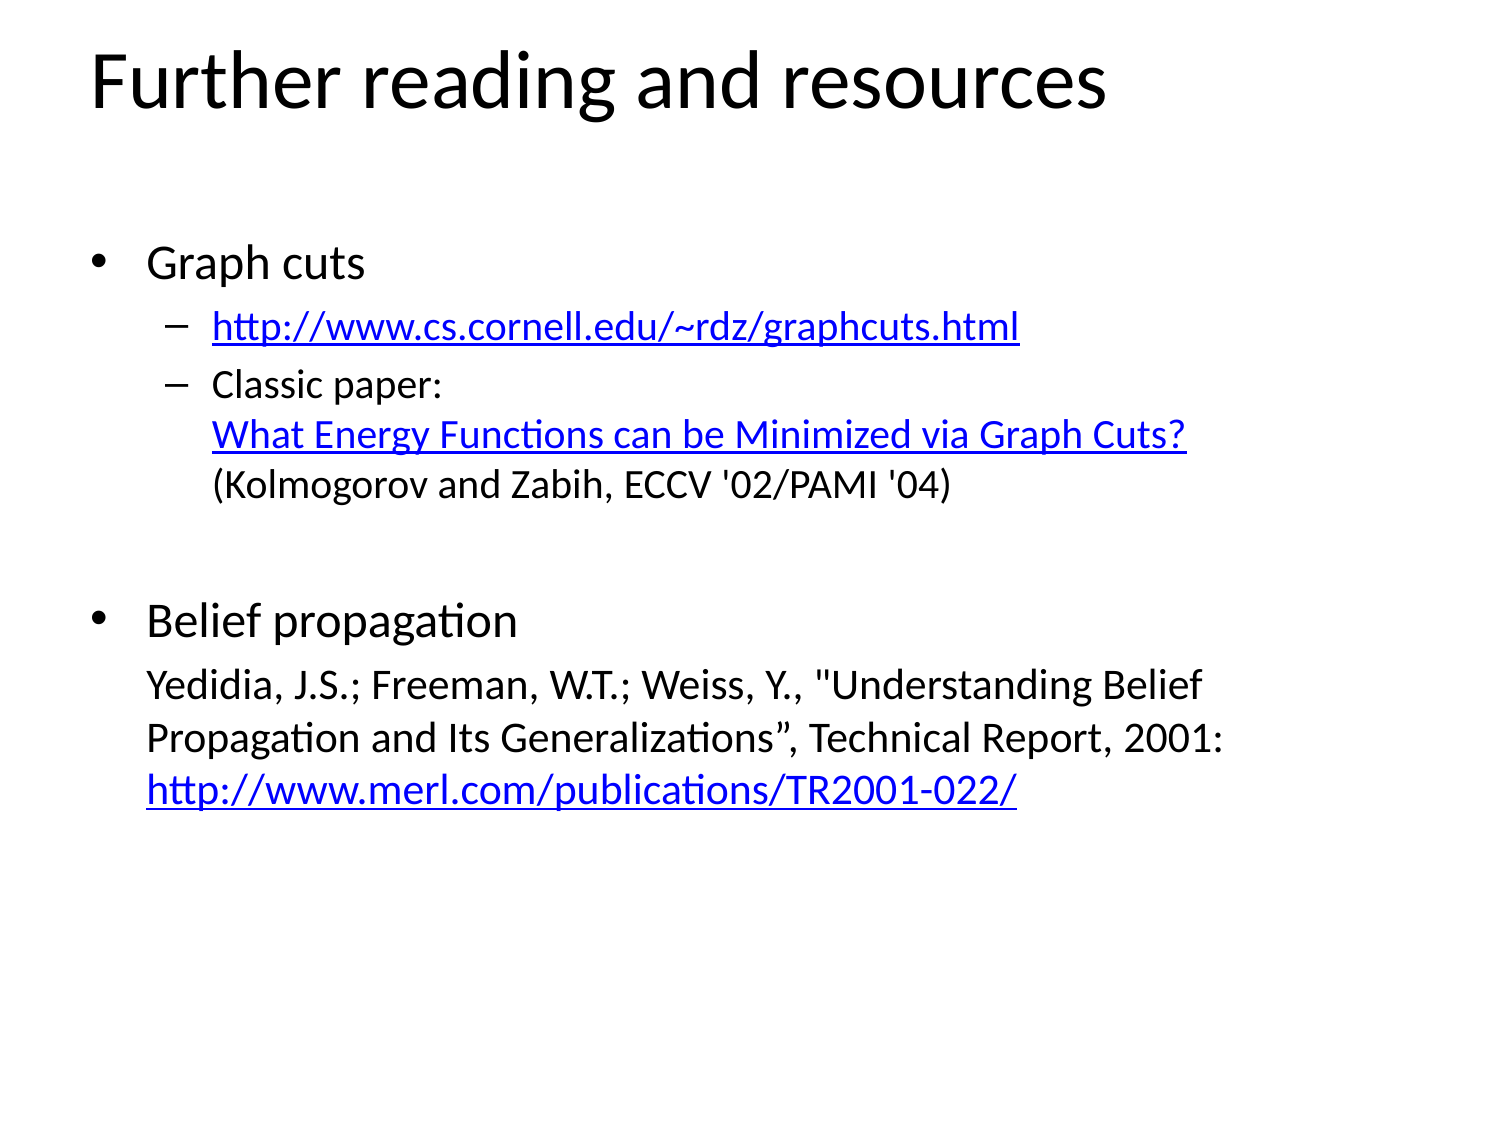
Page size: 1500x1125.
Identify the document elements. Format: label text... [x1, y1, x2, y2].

list Graph cuts http://www.cs.cornell.edu/~rdz/graphcuts.html Classic paper: What Energy Functions can be Minimized via Graph Cuts? (Kolmogorov and Zabih, ECCV '02/PAMI '04) Belief propagation Yedidia, J.S.; Freeman, W.T.; Weiss, Y., "Understanding Belief Propagation and Its Generalizations”, Technical Report, 2001: http://www.merl.com/publications/TR2001-022/ [75, 162, 1425, 1005]
title Further reading and resources [75, 0, 1425, 150]
